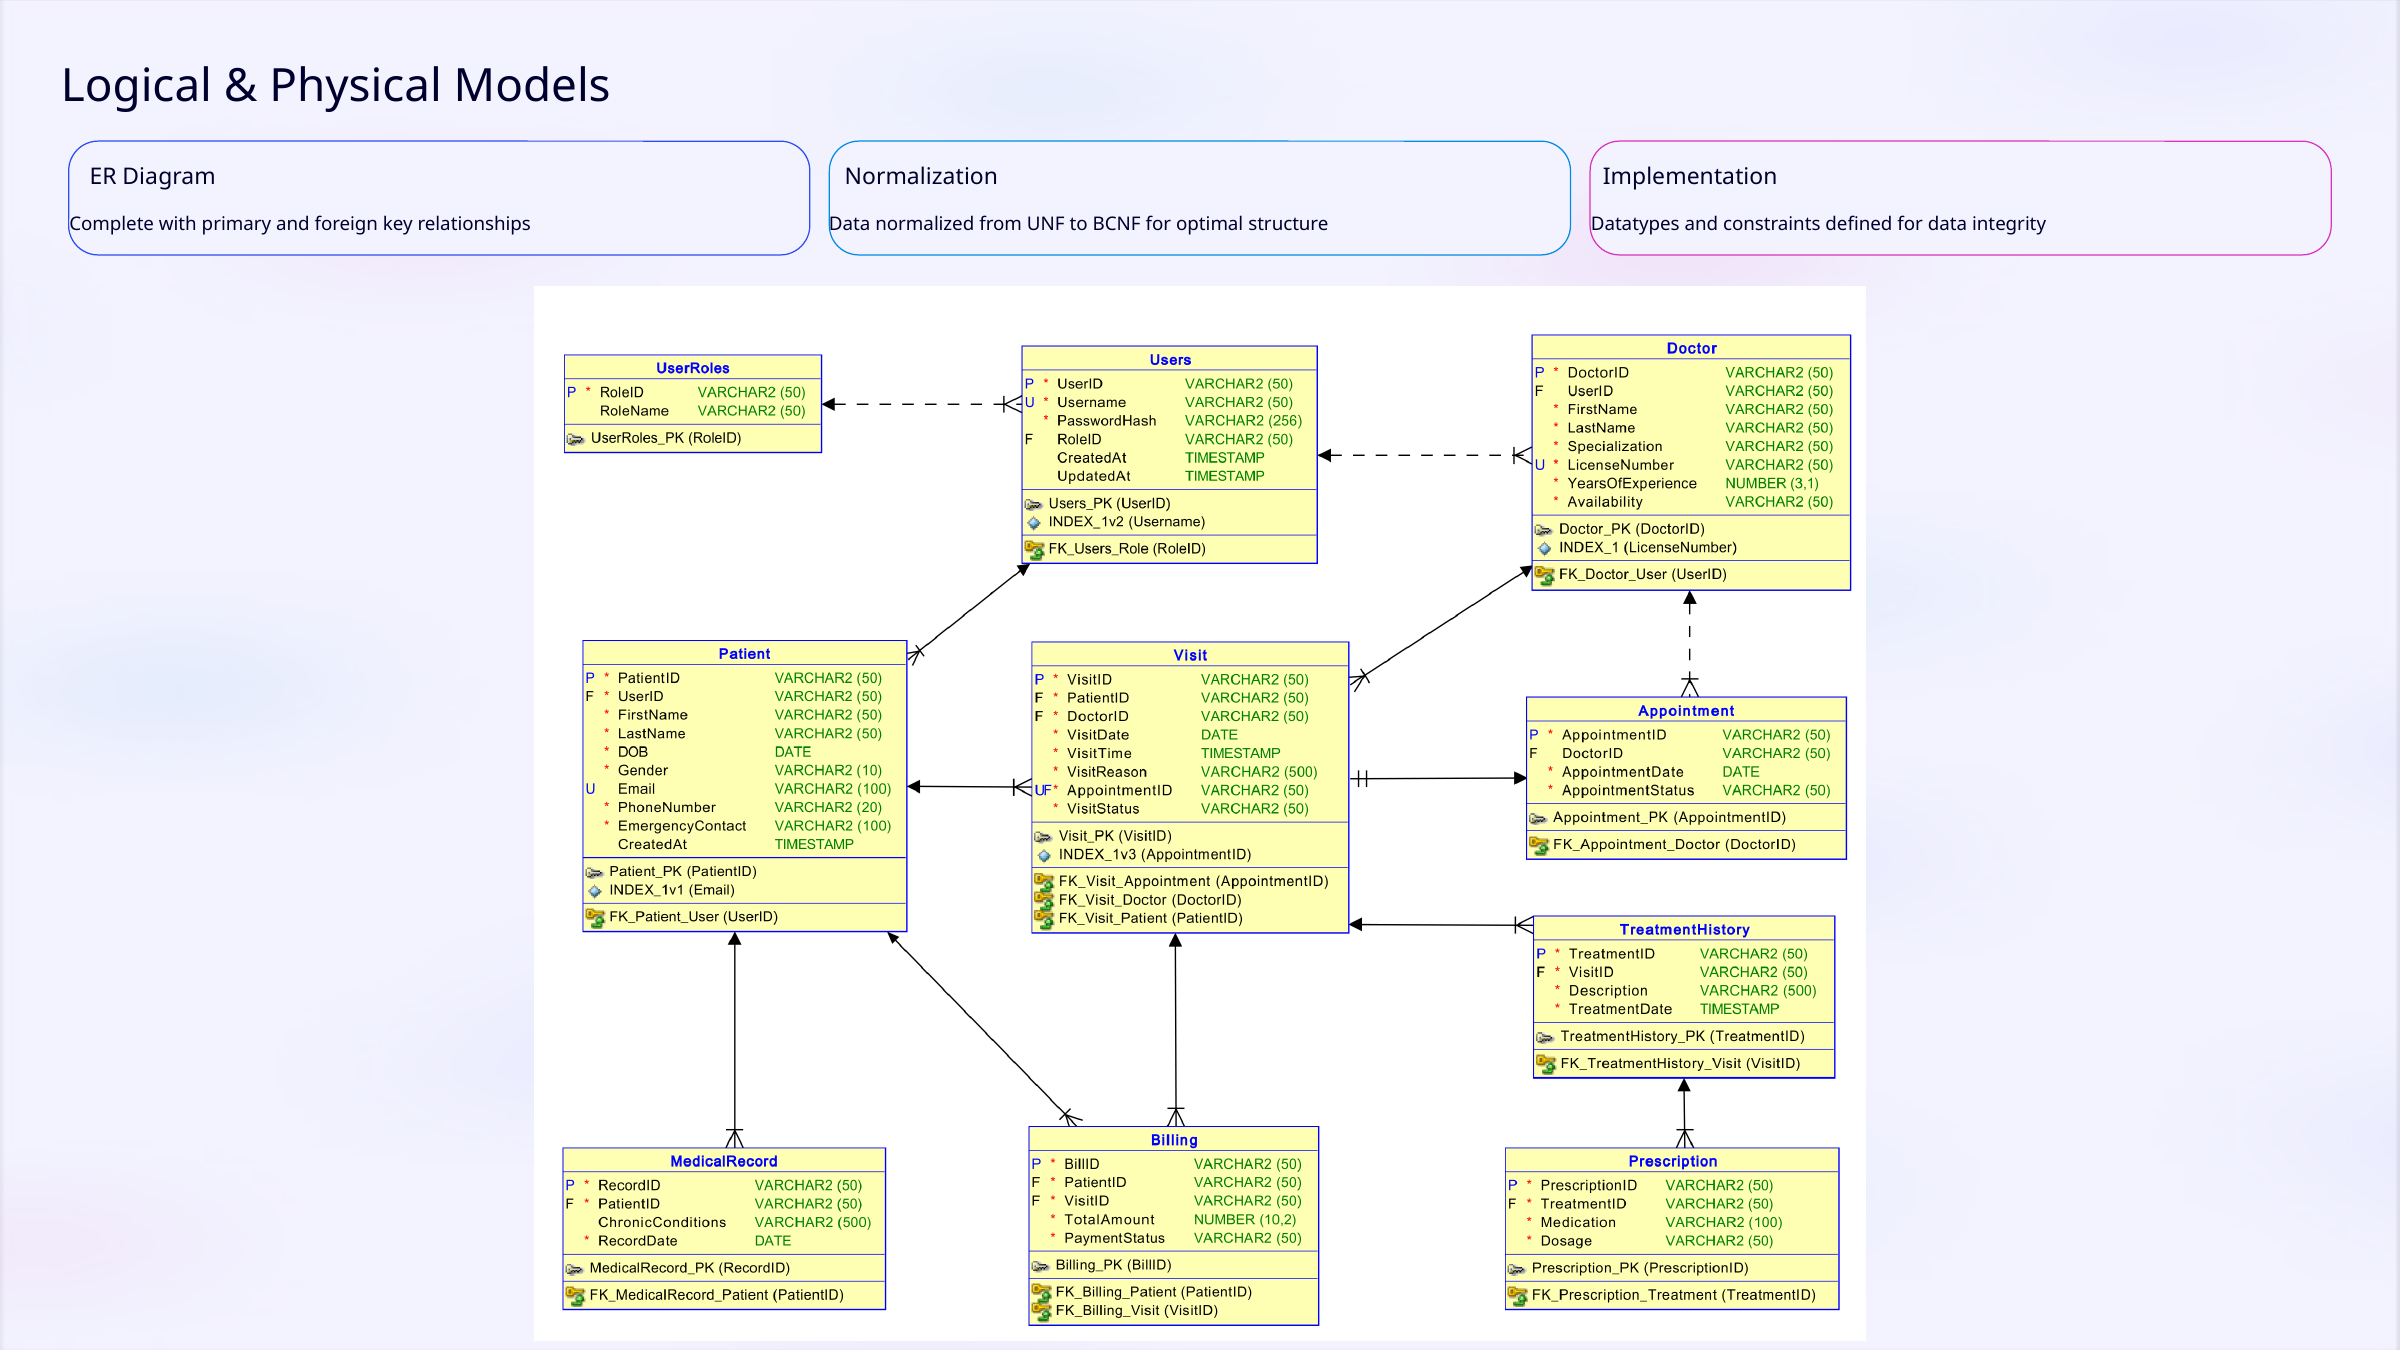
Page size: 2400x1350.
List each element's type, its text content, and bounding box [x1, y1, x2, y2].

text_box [219, 286, 2181, 1350]
text_box ER Diagram [89, 162, 217, 190]
text_box Normalization [844, 162, 999, 190]
text_box Data normalized from UNF to BCNF for optimal structure [829, 202, 1328, 234]
text_box Logical & Physical Models [60, 53, 612, 111]
text_box [68, 141, 810, 255]
text_box [1590, 141, 2332, 255]
text_box [829, 141, 1571, 255]
text_box Complete with primary and foreign key relationships [69, 202, 531, 234]
text_box Implementation [1602, 162, 1778, 190]
text_box Datatypes and constraints defined for data integrity [1590, 202, 2046, 234]
